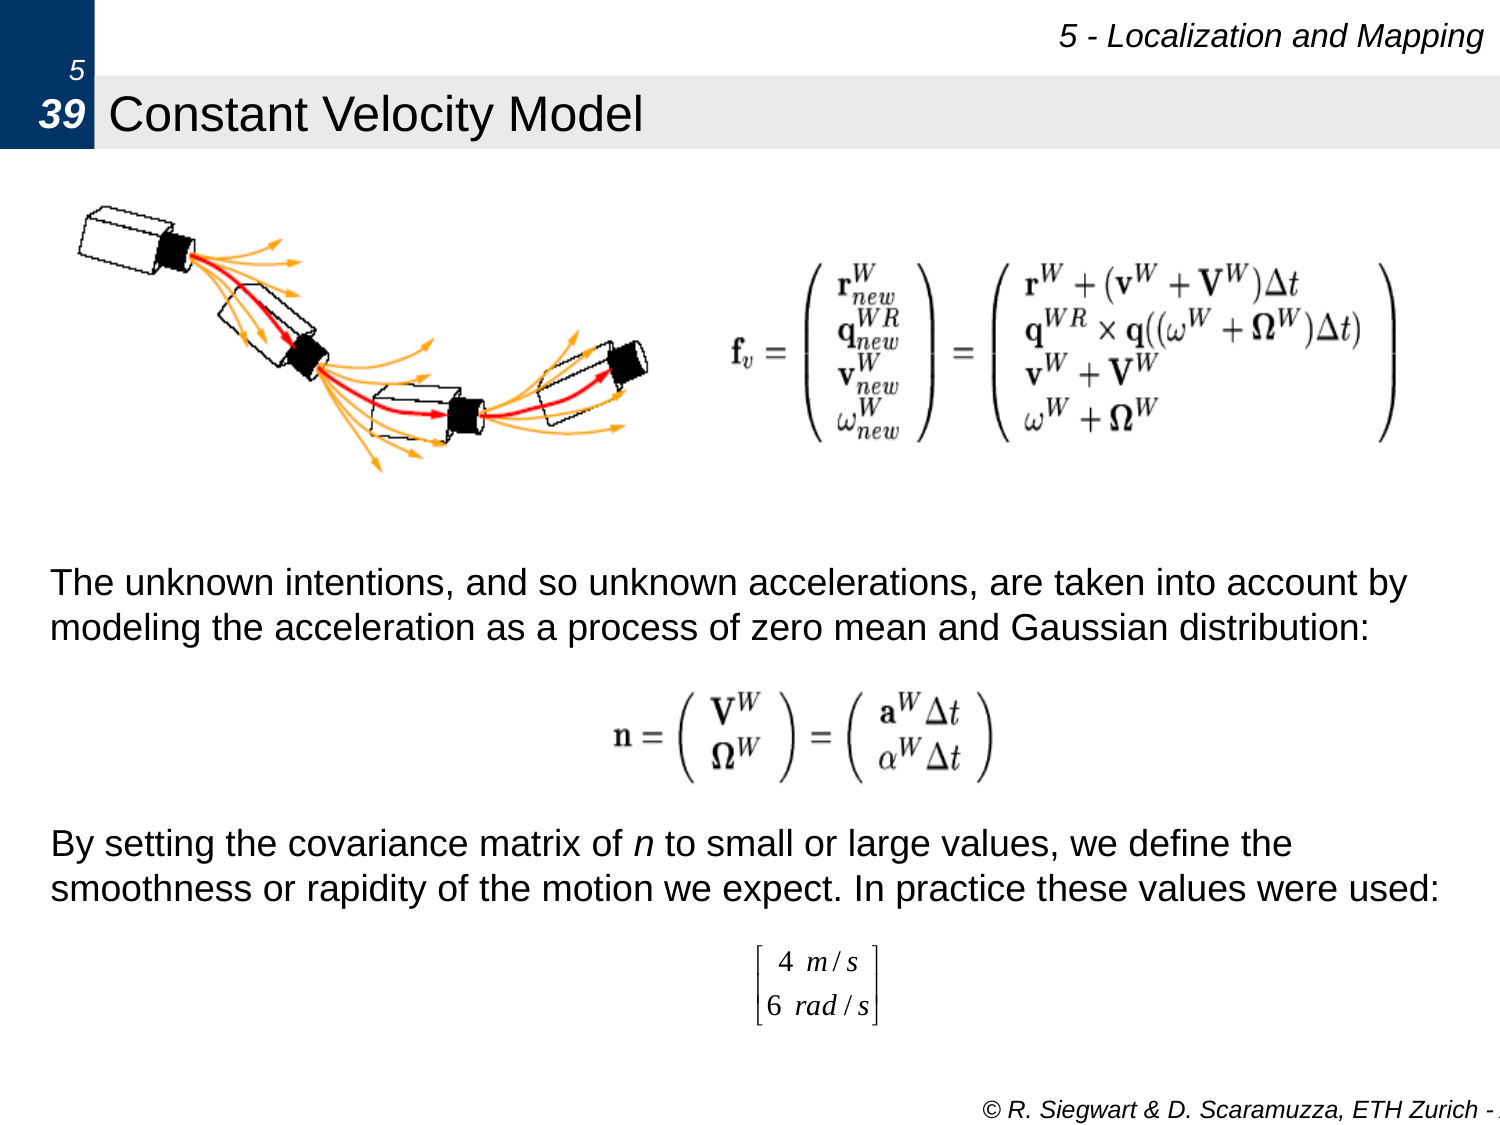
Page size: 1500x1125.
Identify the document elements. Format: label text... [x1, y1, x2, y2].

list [749, 940, 888, 1031]
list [76, 196, 656, 482]
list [608, 680, 998, 788]
text_box By setting the covariance matrix of n to small or large values, we define the smoothness or rapidity of the motion we expect. In practice these values were used: [35, 811, 1491, 916]
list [726, 255, 1401, 447]
slide_number 5 39 [0, 43, 101, 150]
text_box The unknown intentions, and so unknown accelerations, are taken into account by modeling the acceleration as a process of zero mean and Gaussian distribution: [35, 550, 1491, 656]
title Constant Velocity Model [94, 75, 1500, 149]
footer 5 - Localization and Mapping [382, 5, 1500, 68]
